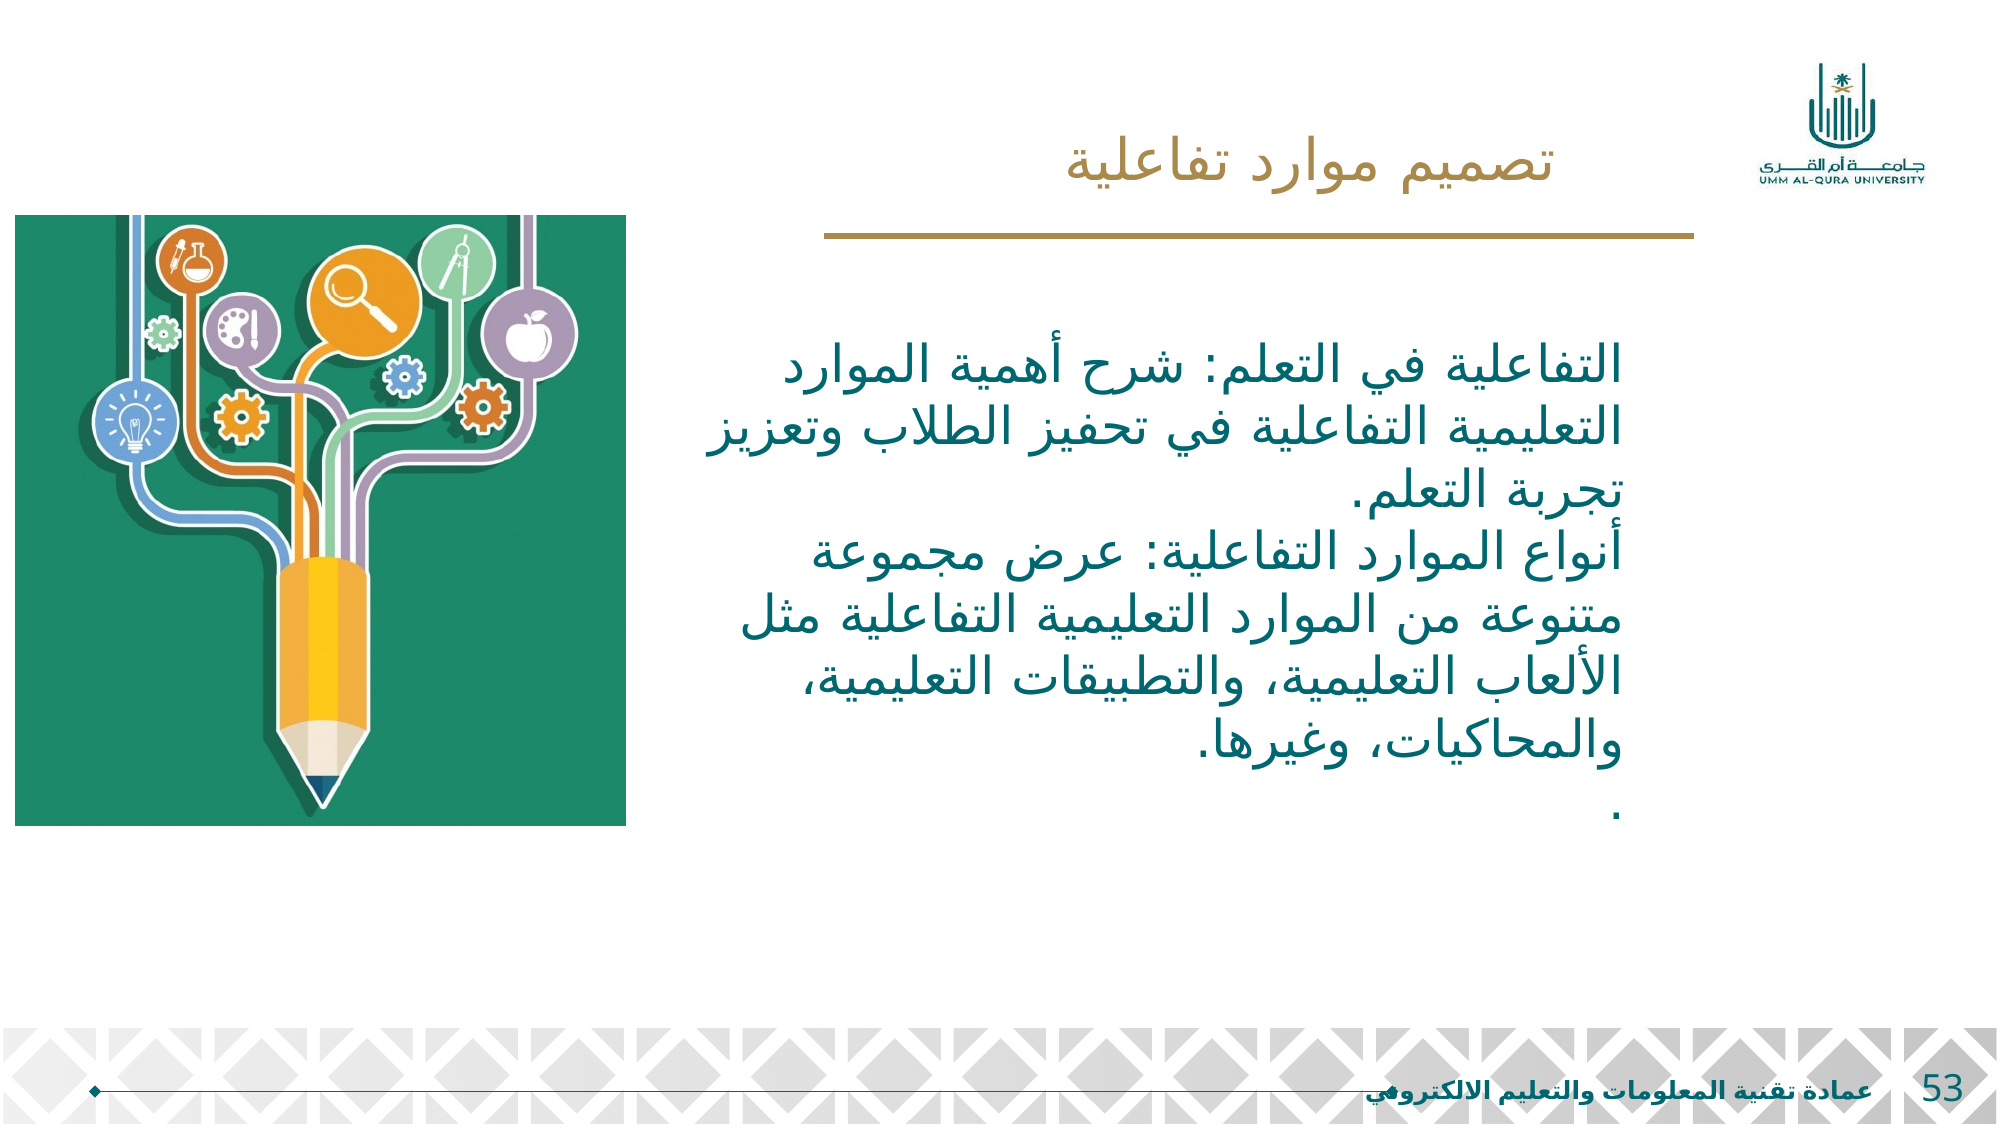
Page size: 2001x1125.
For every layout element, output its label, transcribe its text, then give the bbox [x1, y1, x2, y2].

text_box 53 [1892, 1056, 1993, 1117]
title تصميم موارد تفاعلية [19, 107, 1590, 216]
text_box عمادة تقنية المعلومات والتعليم الالكتروني [1312, 1067, 1889, 1113]
picture [0, 0, 2001, 1125]
text_box التفاعلية في التعلم: شرح أهمية الموارد التعليمية التفاعلية في تحفيز الطلاب وتعزيز تجربة التعلم. أنواع الموارد التفاعلية: عرض مجموعة متنوعة من الموارد التعليمية التفاعلية مثل الألعاب التعليمية، والتطبيقات التعليمية، والمحاكيات، وغيرها. . [639, 322, 1640, 838]
